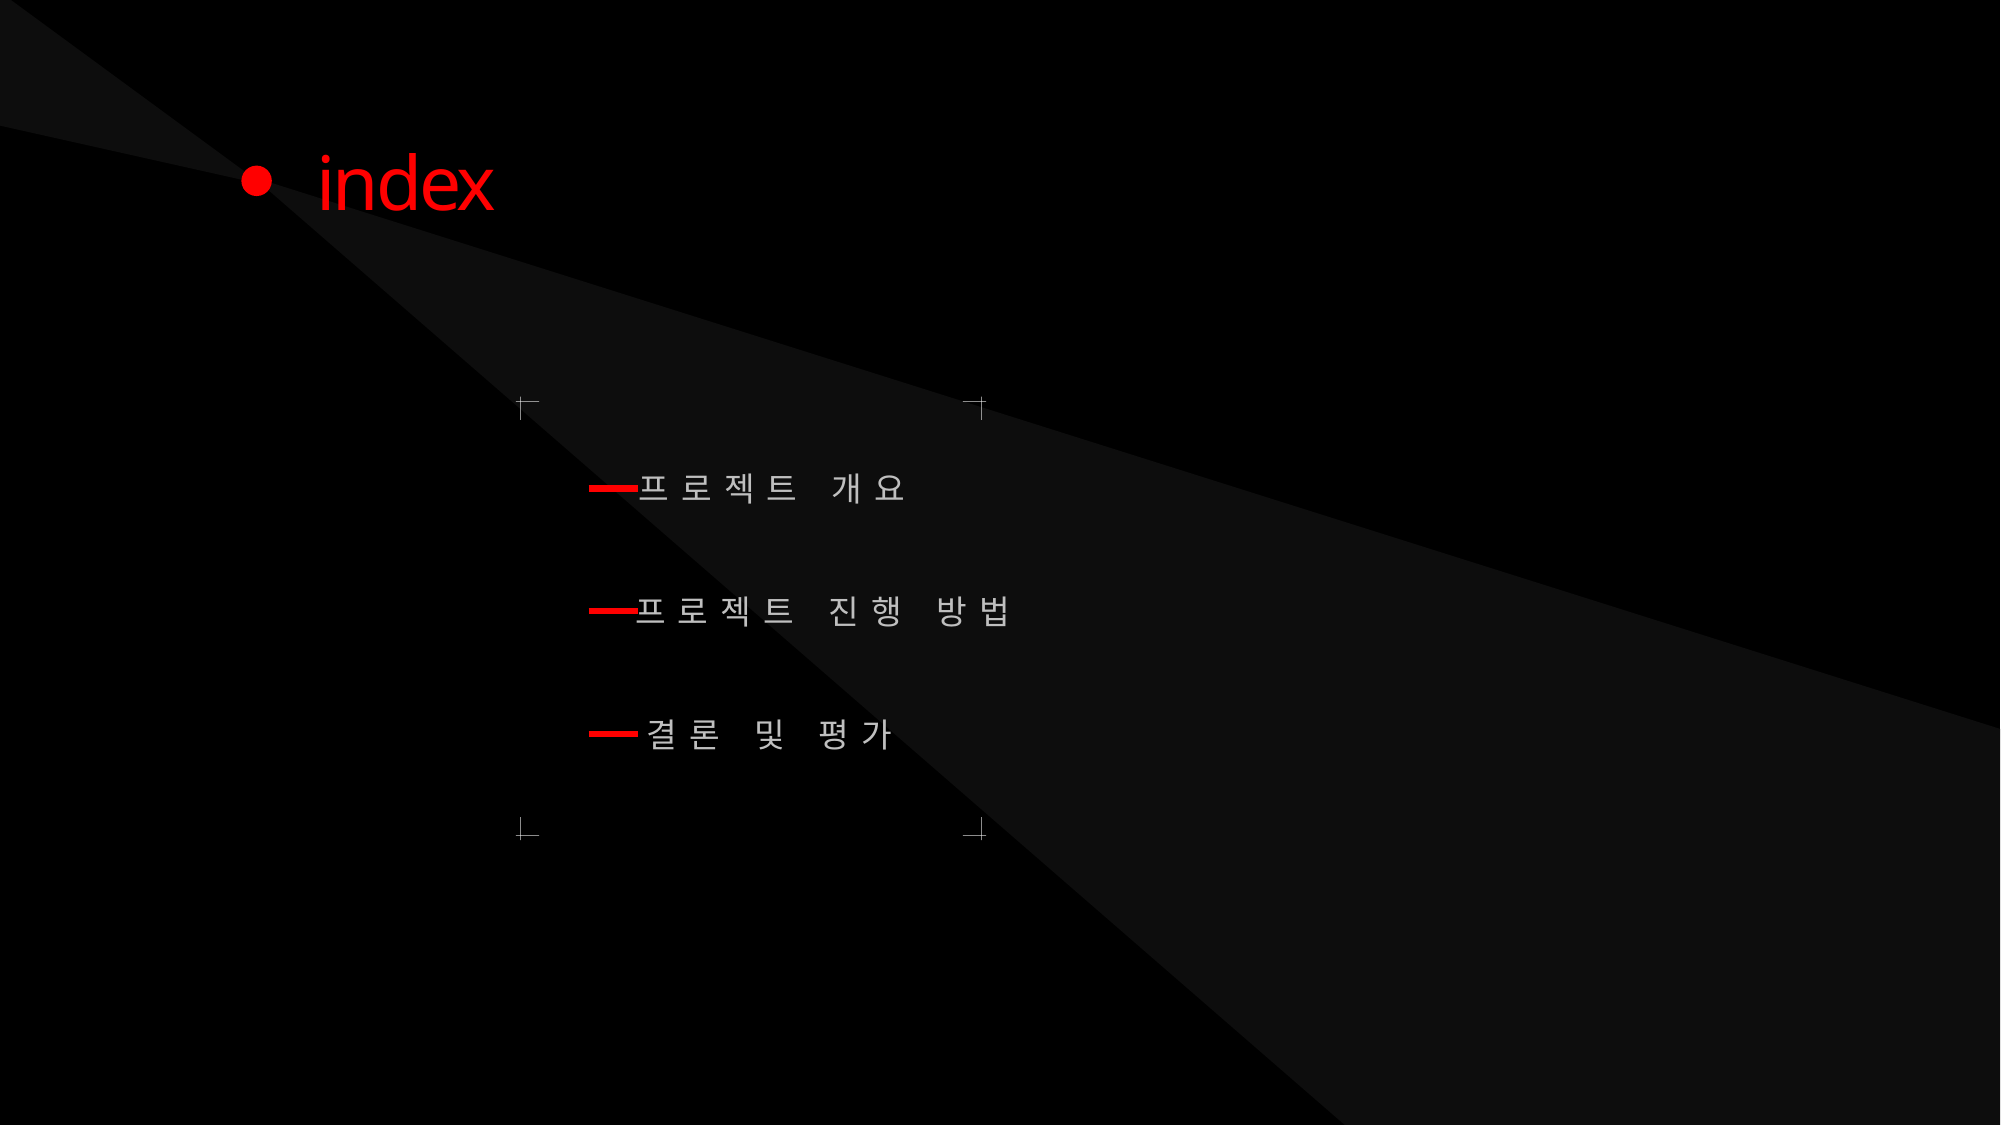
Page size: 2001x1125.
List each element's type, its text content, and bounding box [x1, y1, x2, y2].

text_box index [302, 127, 512, 233]
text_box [515, 396, 539, 420]
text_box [962, 816, 987, 841]
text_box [962, 396, 987, 420]
text_box 프로젝트 개요 [623, 460, 921, 516]
text_box 결론 및 평가 [631, 706, 908, 762]
text_box 프로젝트 진행 방법 [620, 583, 1025, 639]
text_box [240, 164, 273, 198]
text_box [515, 816, 539, 841]
